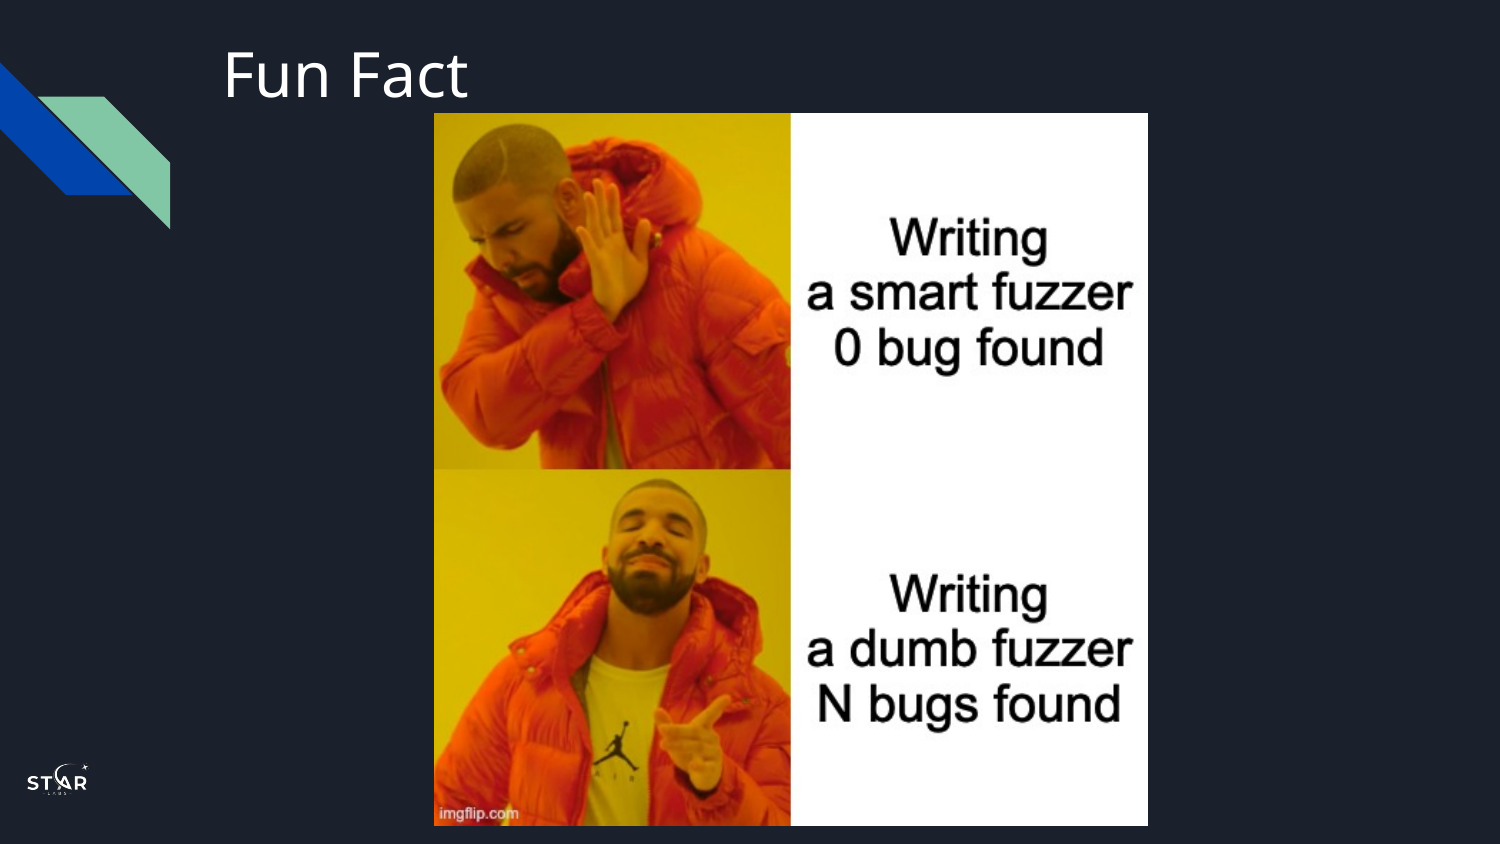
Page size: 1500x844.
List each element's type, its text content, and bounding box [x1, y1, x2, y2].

picture [434, 113, 1148, 827]
picture [0, 726, 117, 844]
title Fun Fact [207, 19, 1363, 137]
